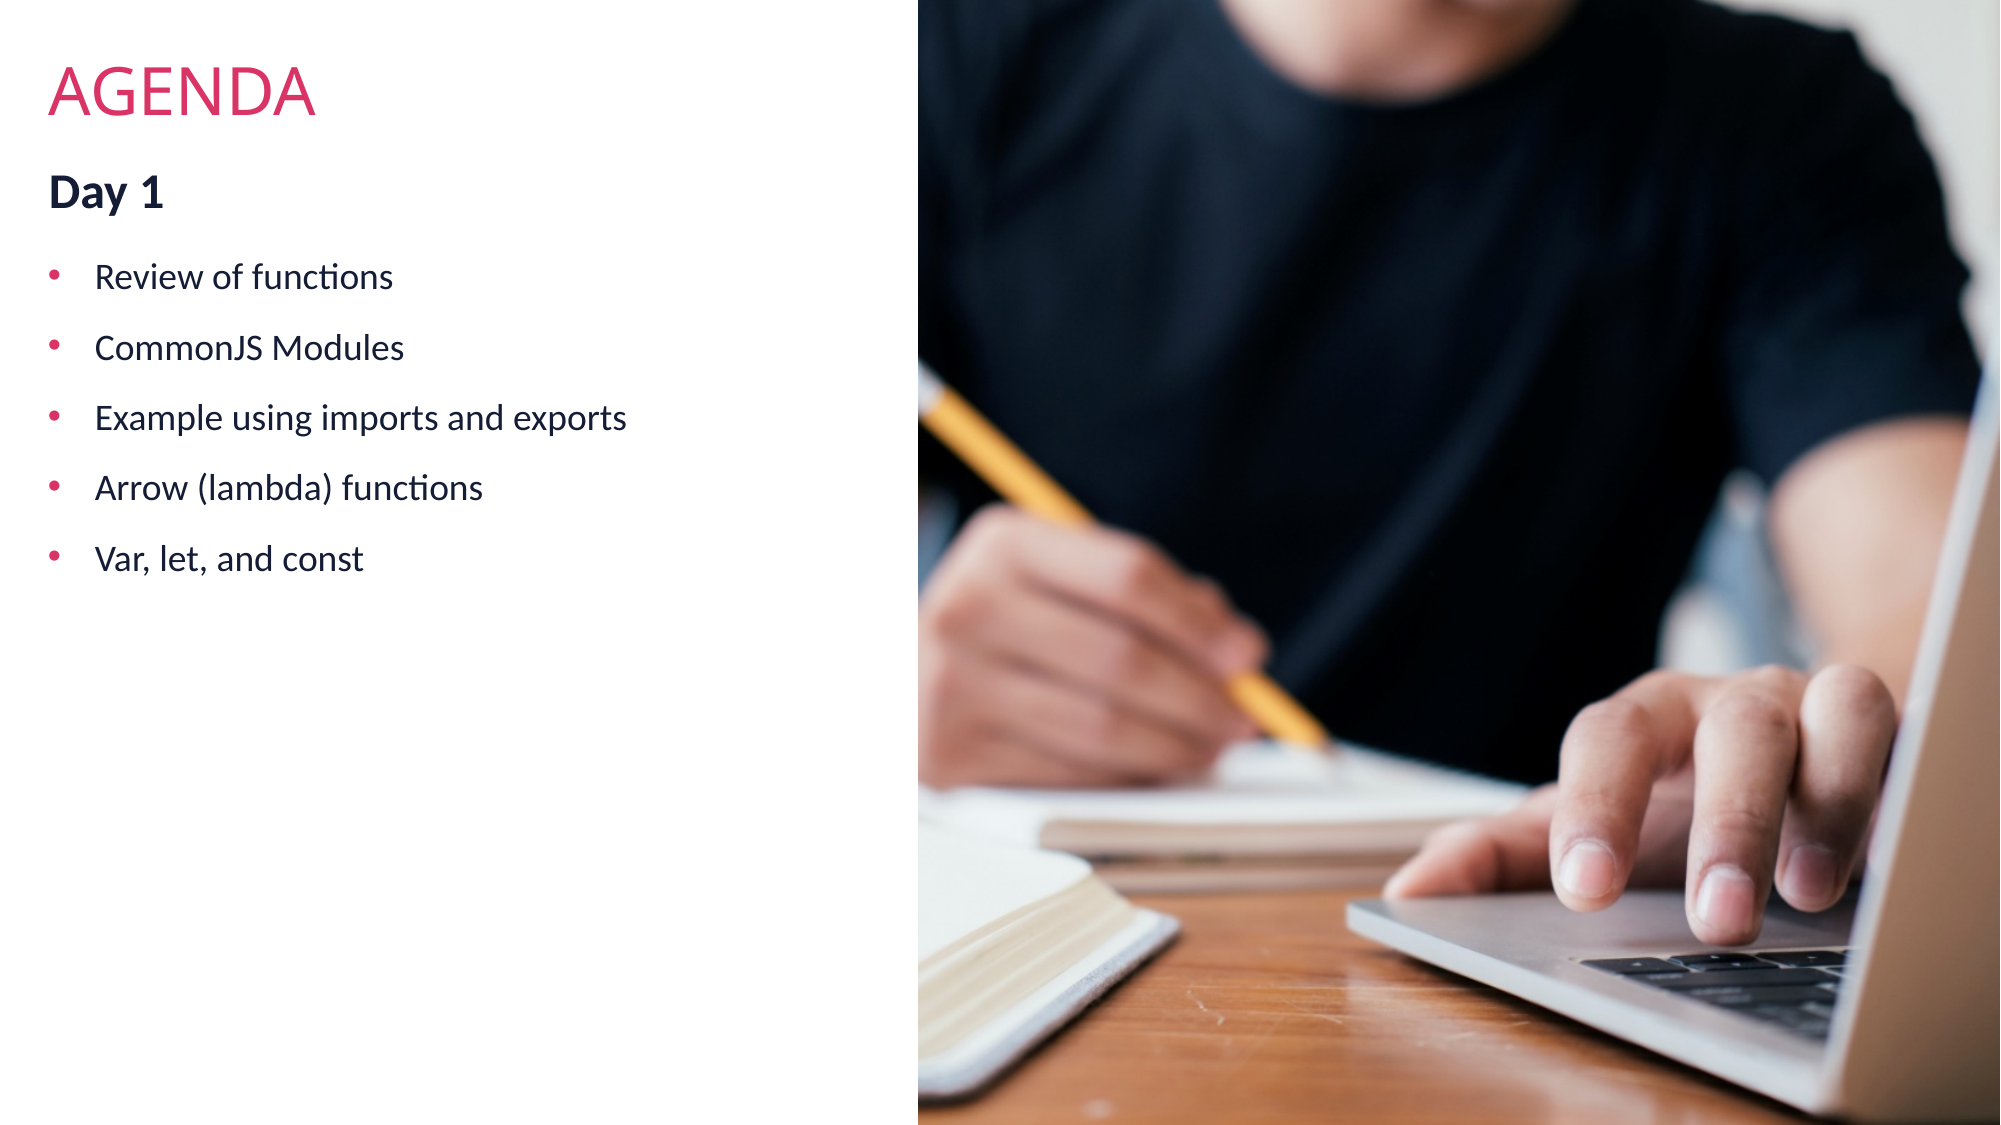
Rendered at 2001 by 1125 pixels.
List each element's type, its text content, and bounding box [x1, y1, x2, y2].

list AGENDA [49, 41, 897, 228]
picture [918, 0, 2000, 1125]
list Review of functions CommonJS Modules Example using imports and exports Arrow (lambda) functions Var, let, and const [47, 247, 895, 1084]
list Day 1 [48, 152, 895, 228]
